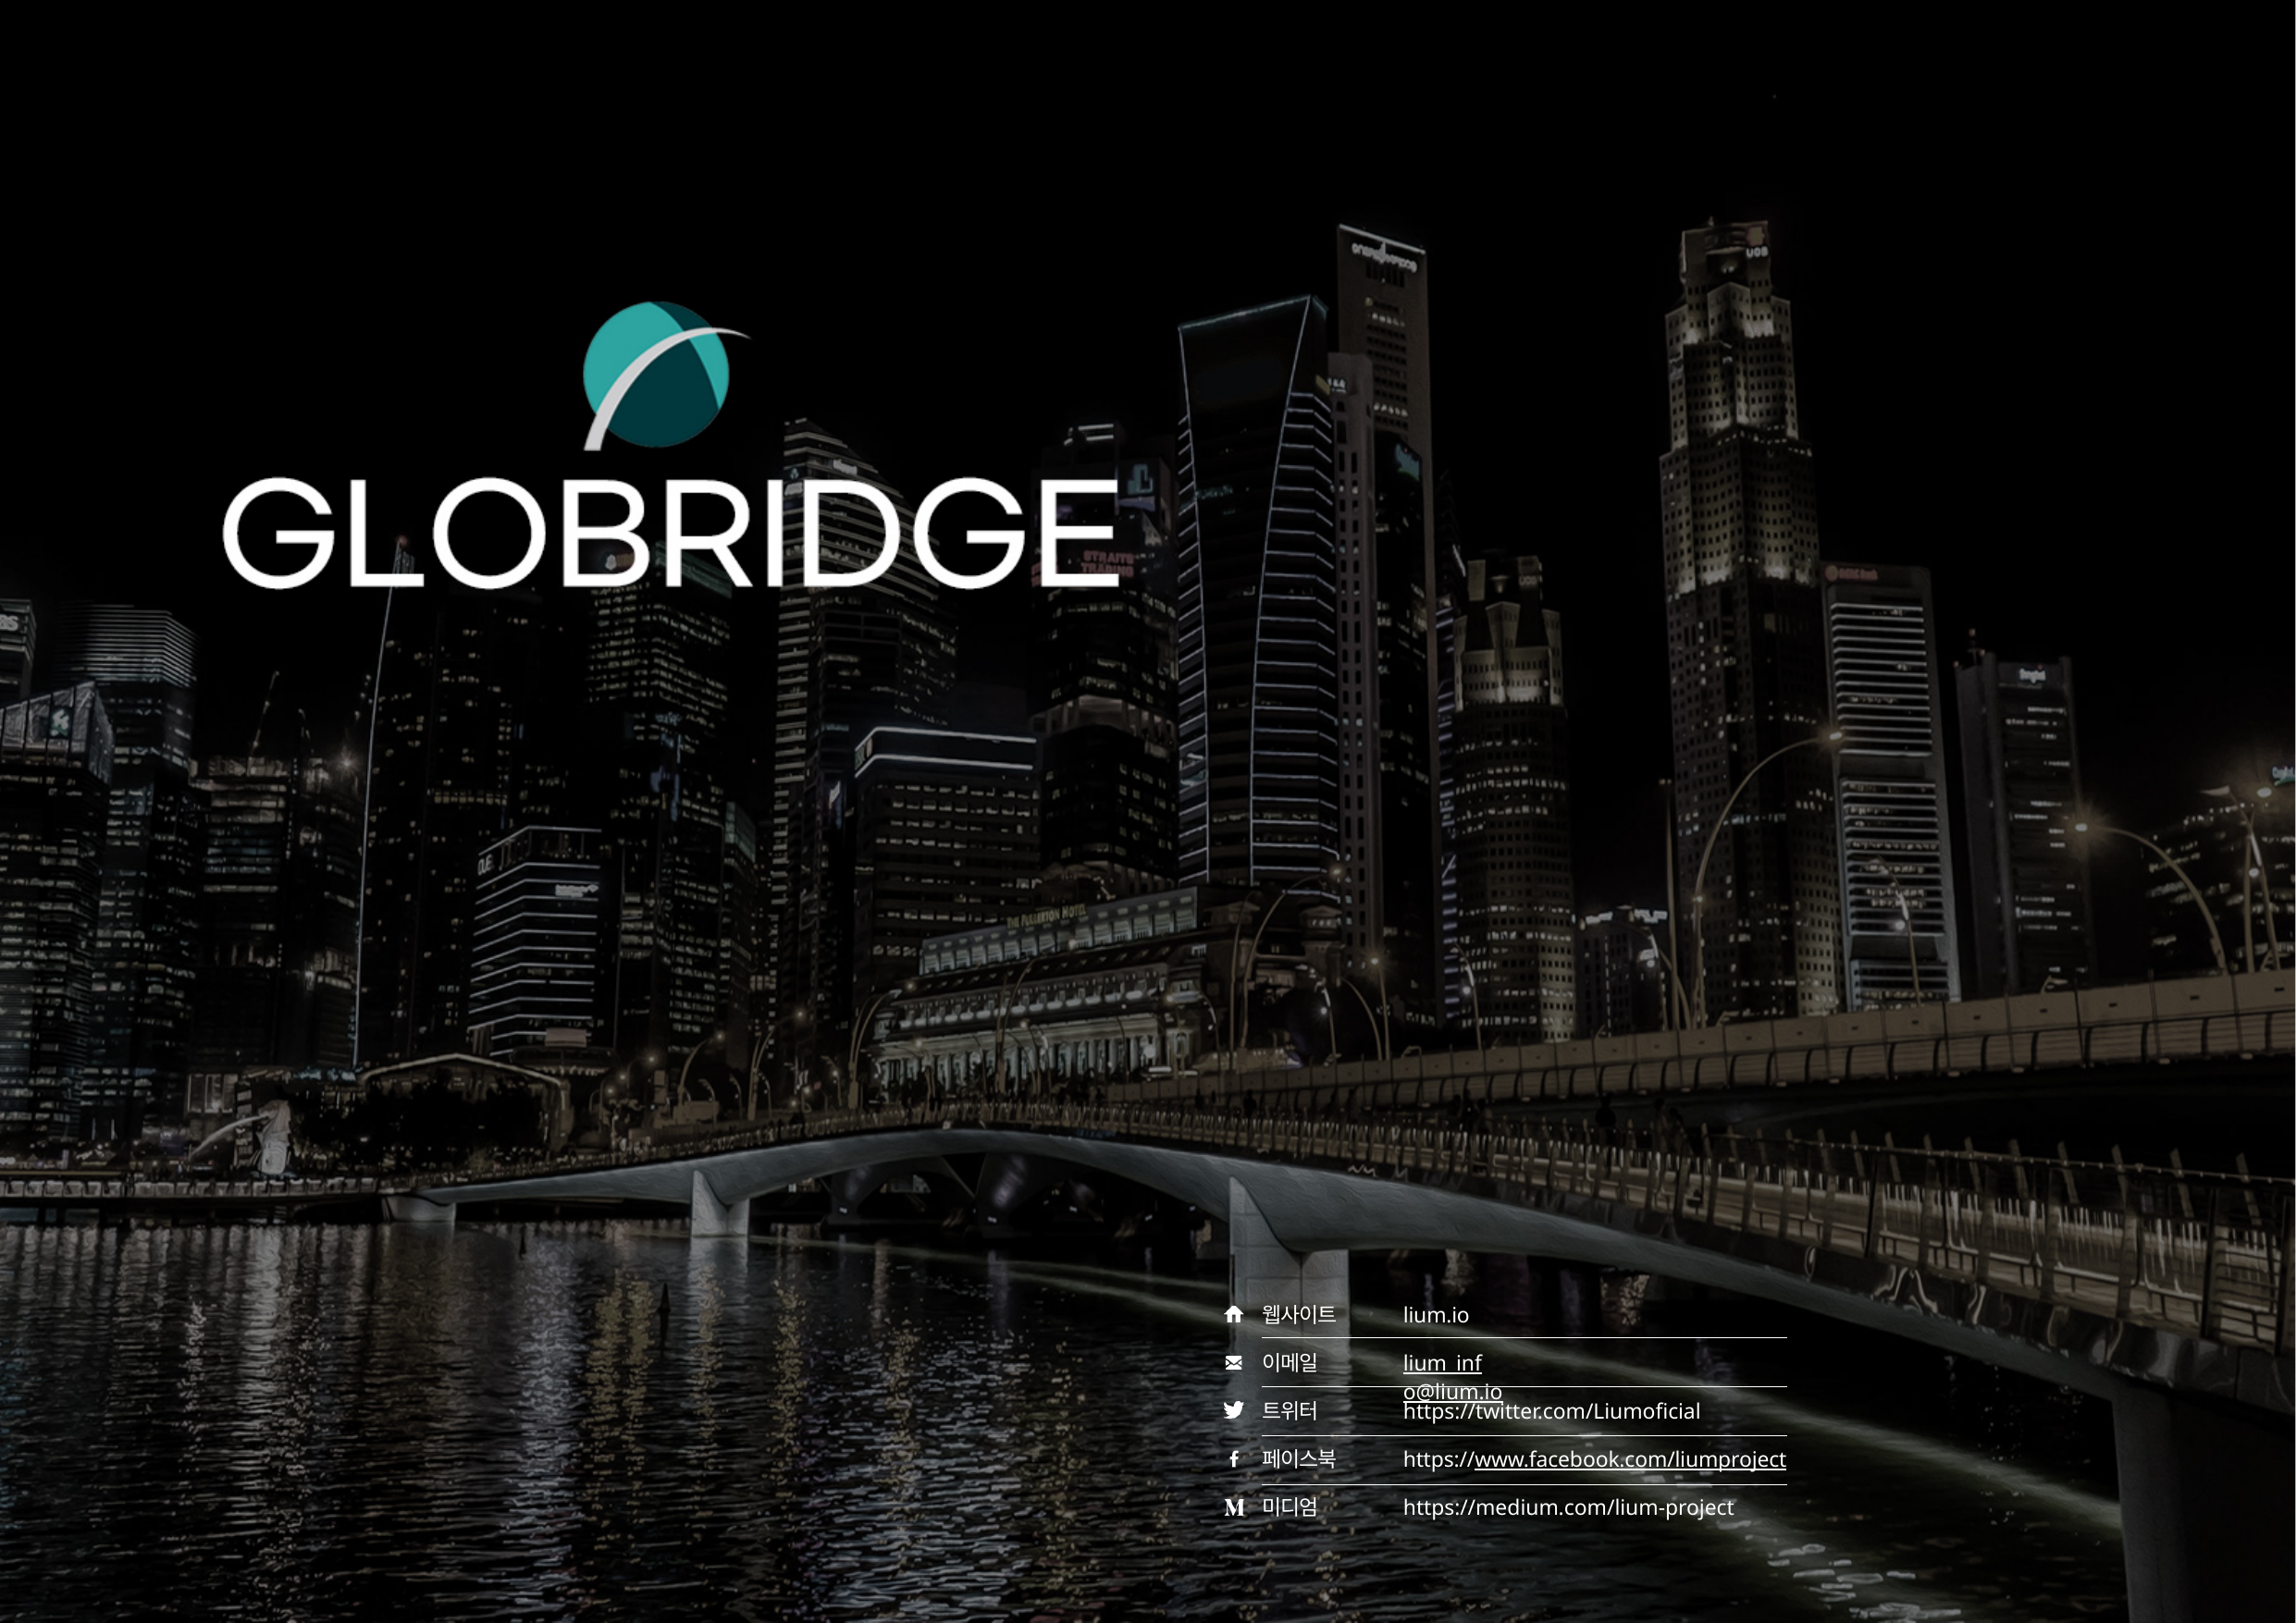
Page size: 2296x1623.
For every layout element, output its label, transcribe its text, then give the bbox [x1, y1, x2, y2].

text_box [1223, 1306, 1788, 1516]
text_box lium.io [1401, 1299, 1470, 1304]
text_box 웹사이트 [1260, 1299, 1356, 1304]
picture [0, 0, 2296, 1623]
